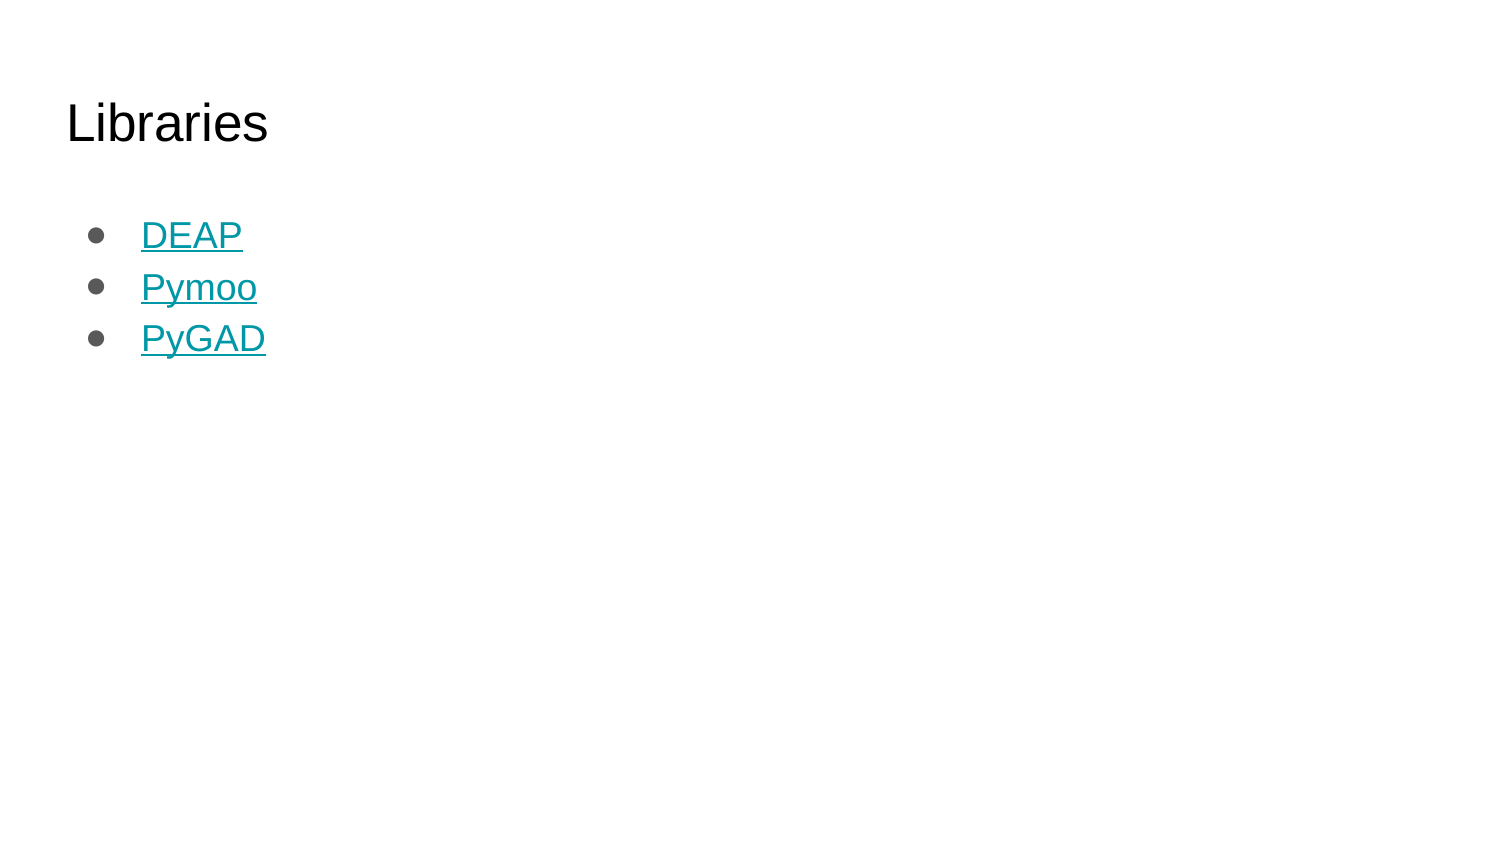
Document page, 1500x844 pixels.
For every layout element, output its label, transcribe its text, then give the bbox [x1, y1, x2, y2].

list DEAP Pymoo PyGAD [51, 189, 1449, 750]
title Libraries [51, 72, 1449, 167]
